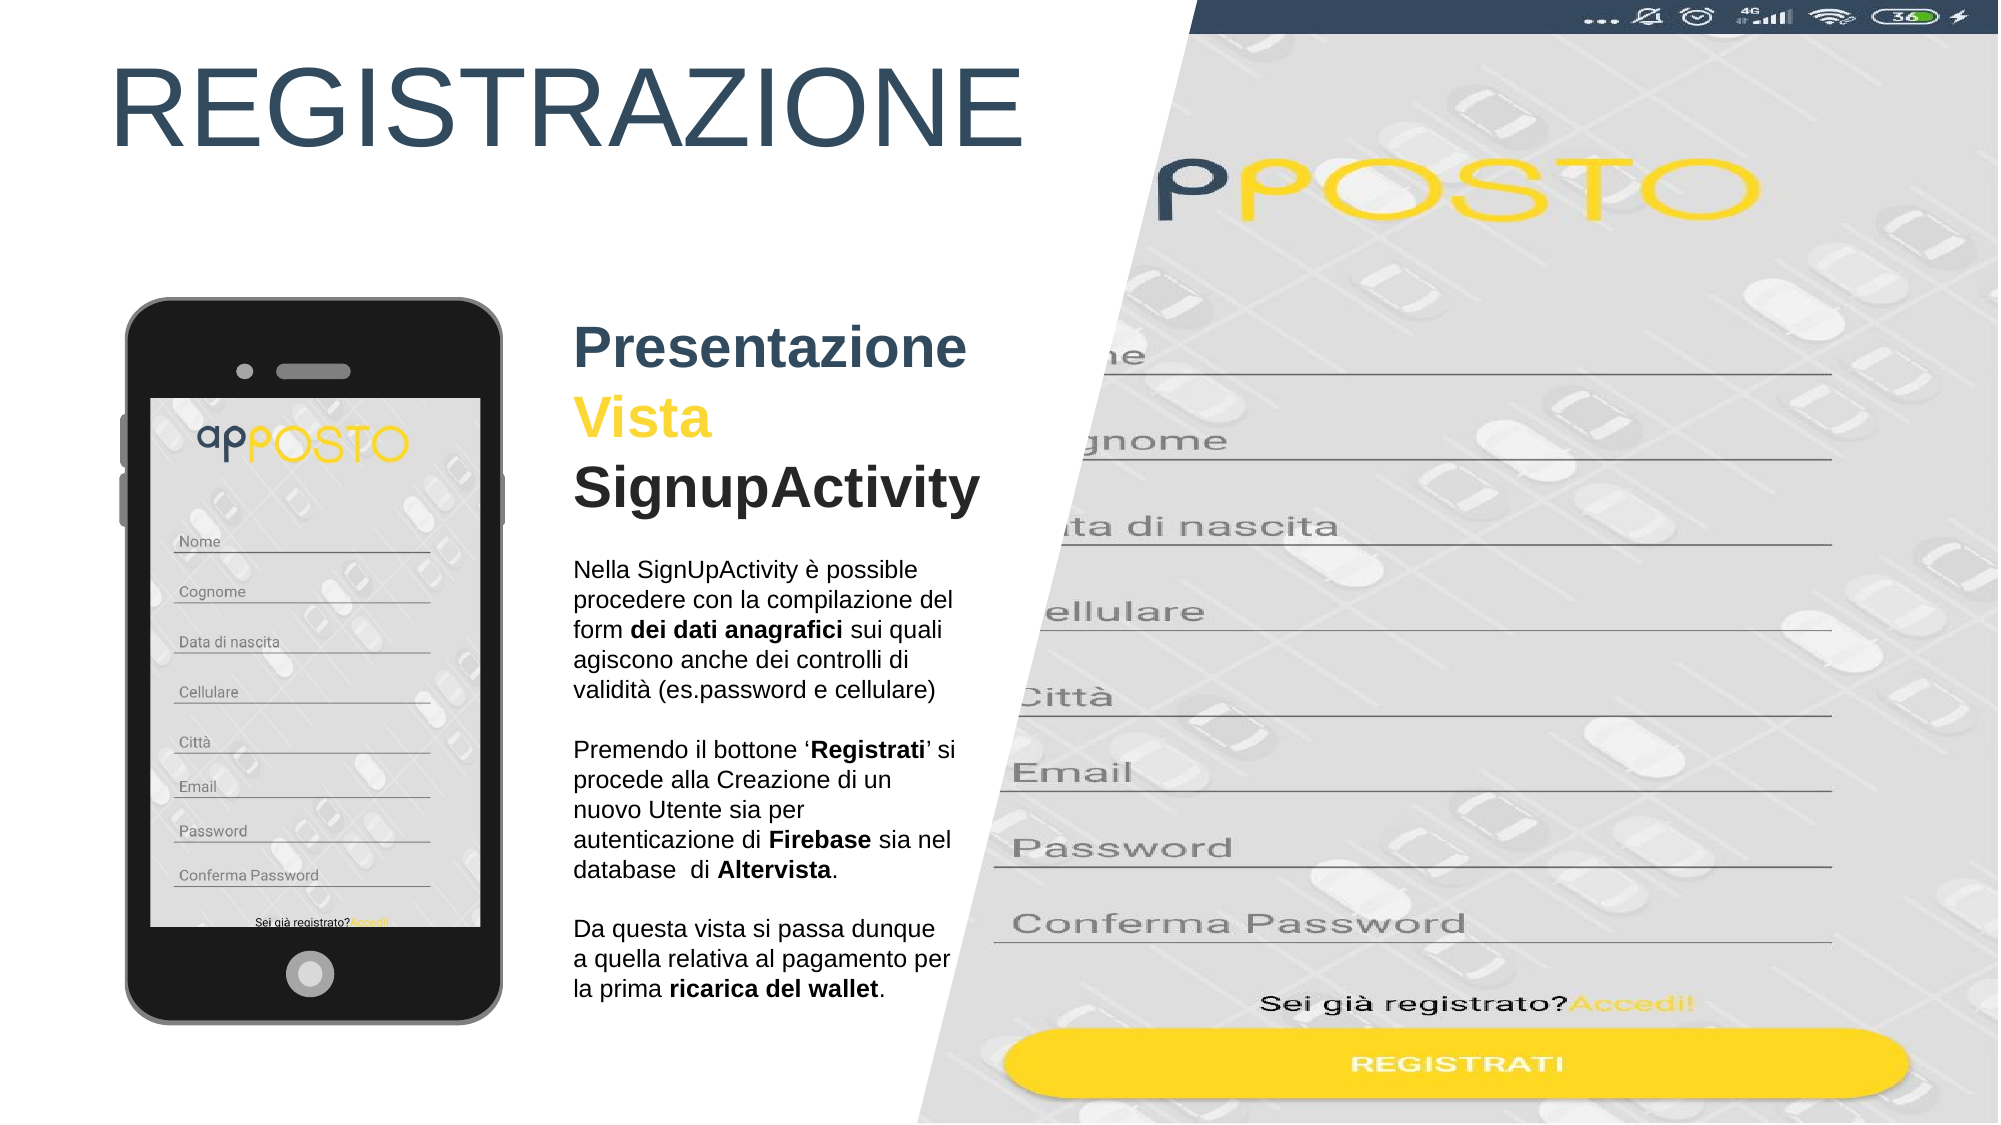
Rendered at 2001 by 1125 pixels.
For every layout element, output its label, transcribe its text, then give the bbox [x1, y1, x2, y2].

text_box Presentazione Vista SignupActivity [558, 301, 917, 527]
picture [917, 0, 1998, 1124]
text_box Nella SignUpActivity è possible procedere con la compilazione del form dei dati anagrafici sui quali agiscono anche dei controlli di validità (es.password e cellulare) Premendo il bottone ‘Registrati’ si procede alla Creazione di un nuovo Utente sia per autenticazione di Firebase sia nel database di Altervista. Da questa vista si passa dunque a quella relativa al pagamento per la prima ricarica del wallet. [558, 546, 917, 1070]
picture [150, 398, 481, 928]
title REGISTRAZIONE [93, 42, 917, 186]
